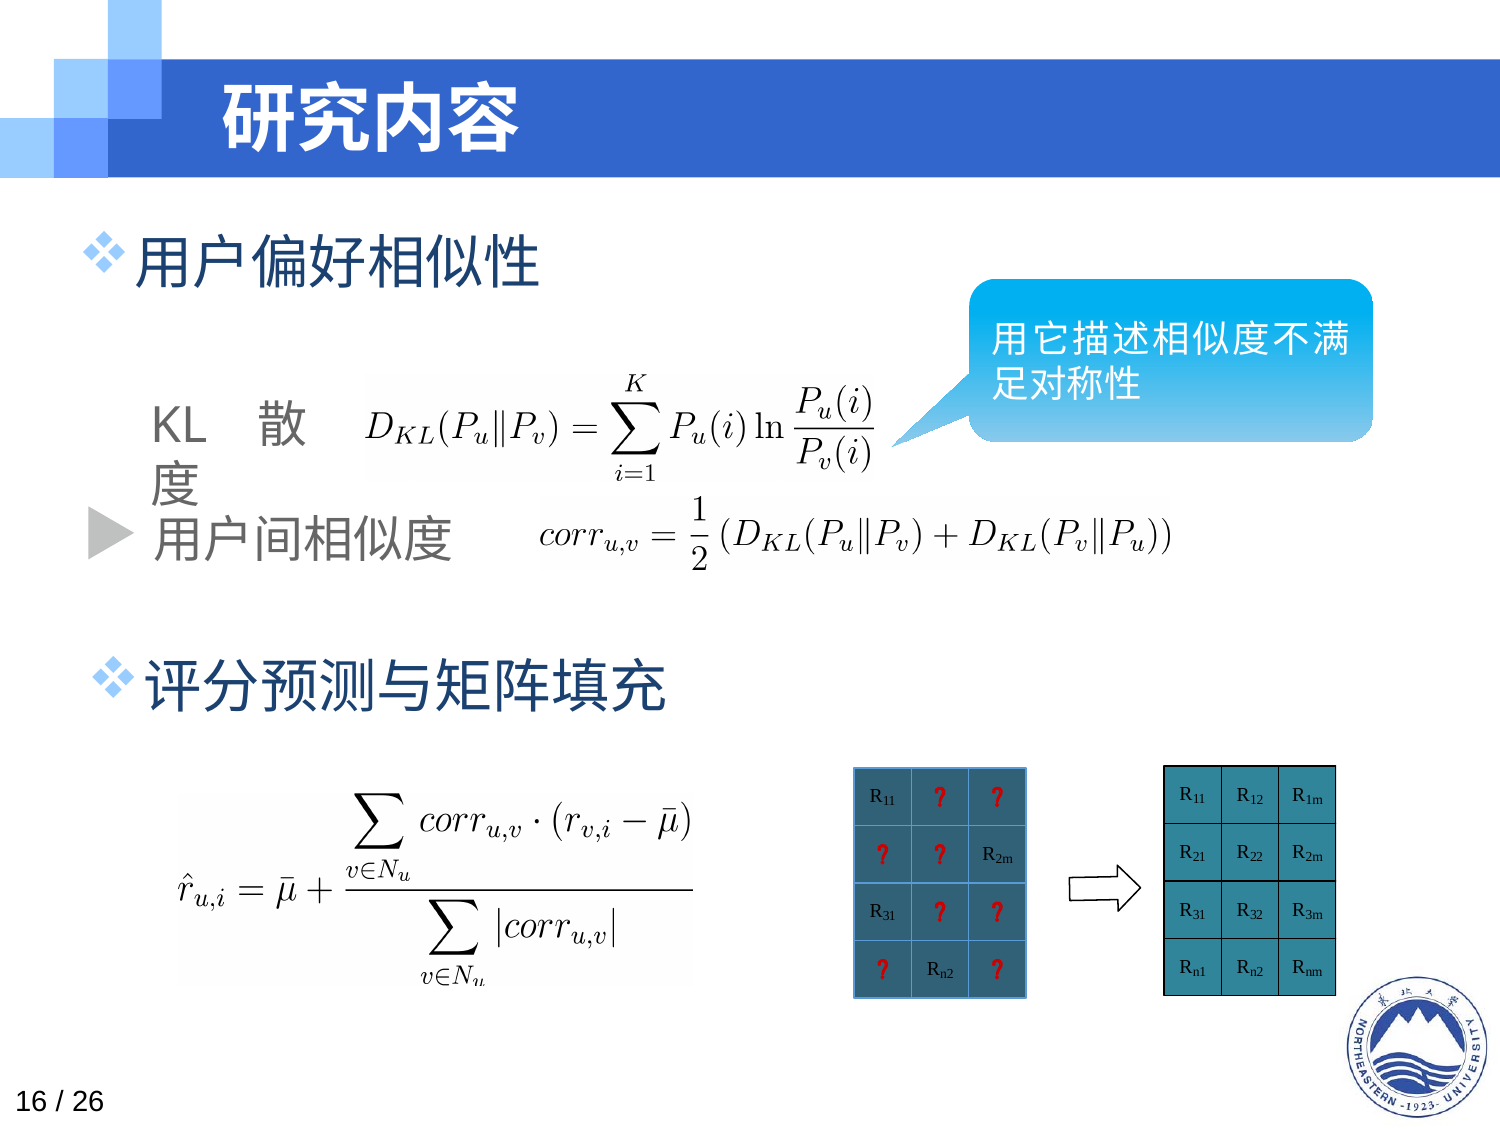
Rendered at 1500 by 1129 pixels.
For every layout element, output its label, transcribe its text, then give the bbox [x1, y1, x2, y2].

text_box 用它描述相似度不满足对称性 [891, 278, 1374, 448]
picture [850, 762, 1500, 1129]
slide_number 15 / 26 [0, 1075, 351, 1129]
text_box 用户间相似度 [138, 500, 469, 575]
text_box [176, 790, 694, 989]
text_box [538, 493, 1172, 573]
text_box KL散度 [135, 385, 323, 461]
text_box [363, 371, 875, 485]
list 用户偏好相似性 [63, 217, 1143, 289]
title 研究内容 [206, 75, 1419, 156]
text_box [86, 504, 137, 562]
text_box 评分预测与矩阵填充 [72, 641, 833, 714]
